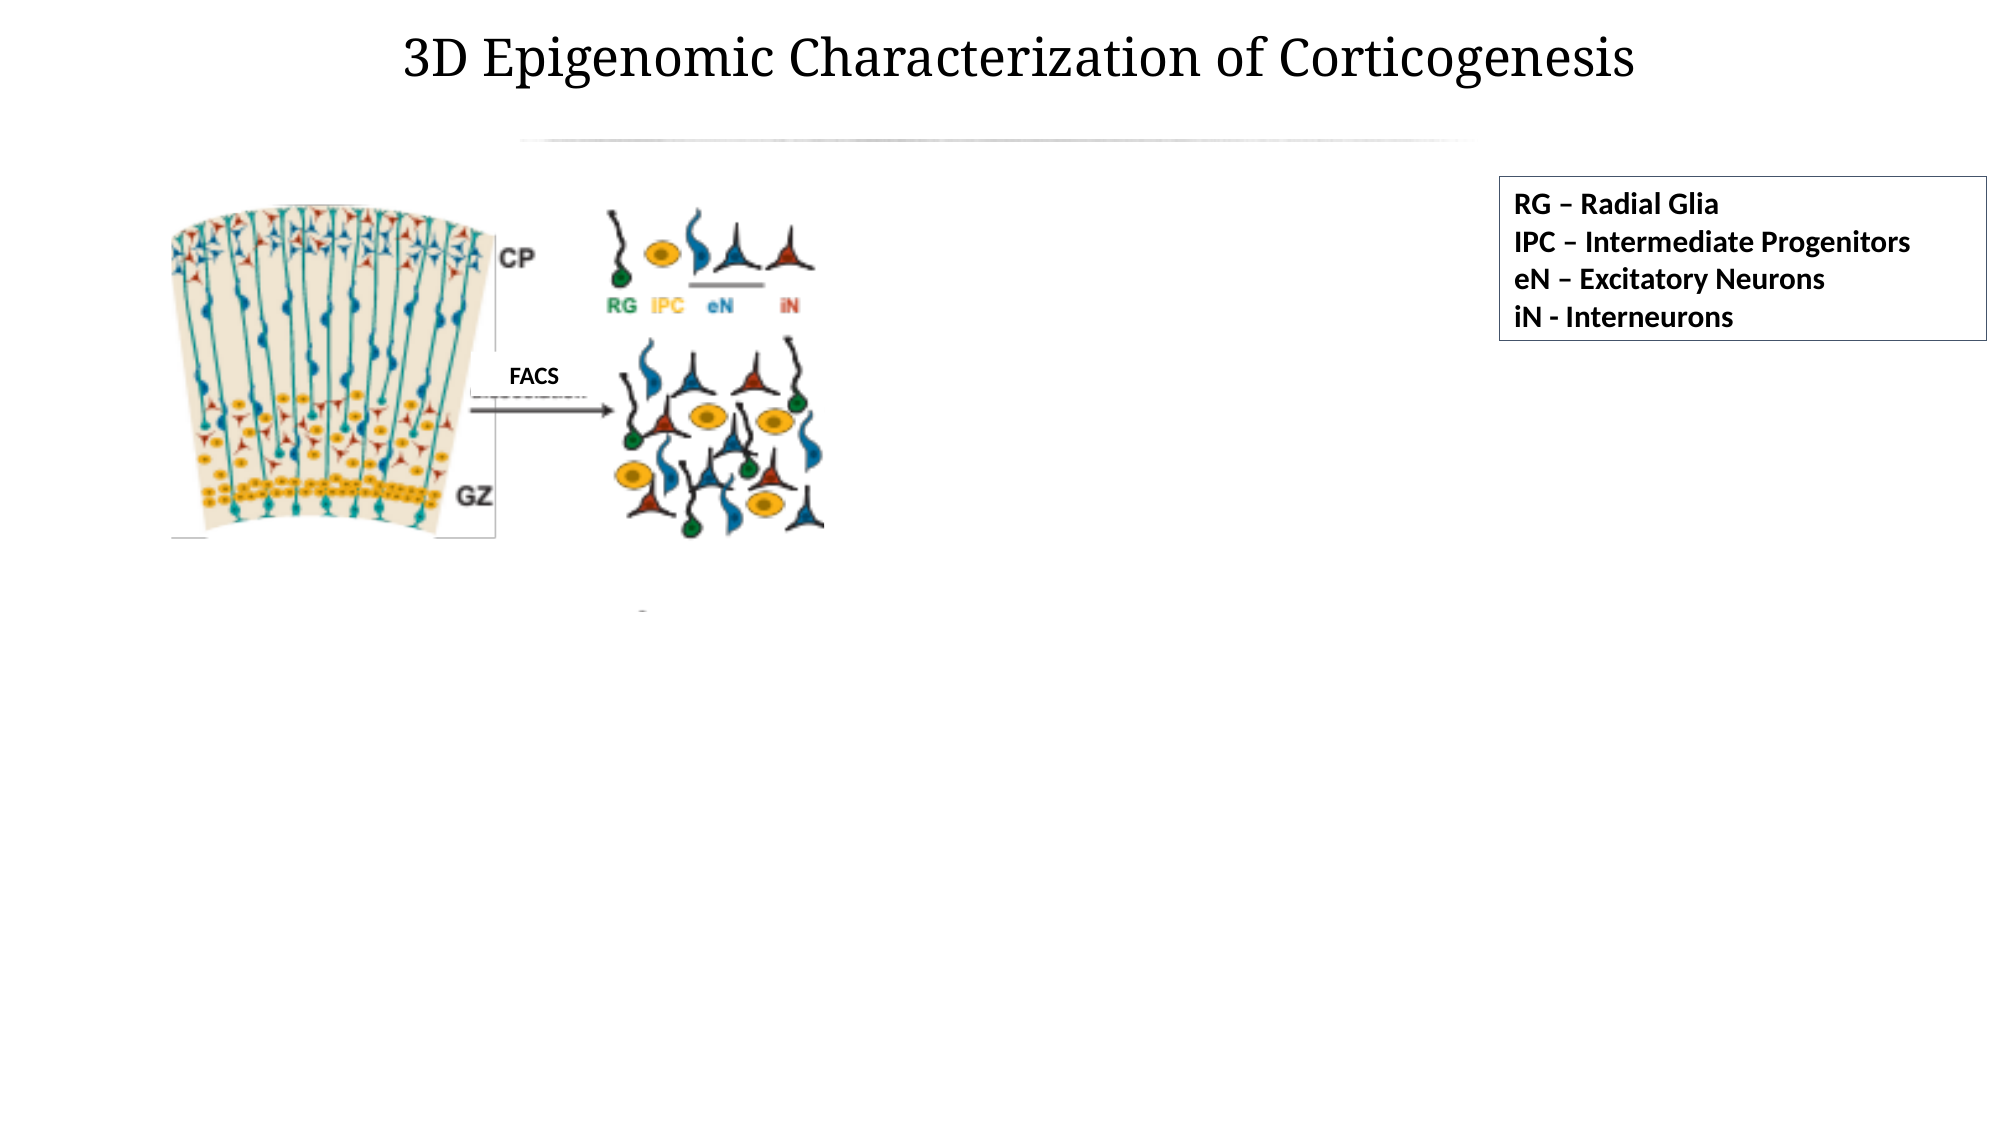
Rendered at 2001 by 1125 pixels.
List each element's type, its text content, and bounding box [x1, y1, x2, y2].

text_box 3D Epigenomic Characterization of Corticogenesis [91, 16, 1948, 94]
text_box RG – Radial Glia IPC – Intermediate Progenitors eN – Excitatory Neurons iN - Interneurons [1499, 176, 1987, 341]
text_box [127, 139, 825, 612]
